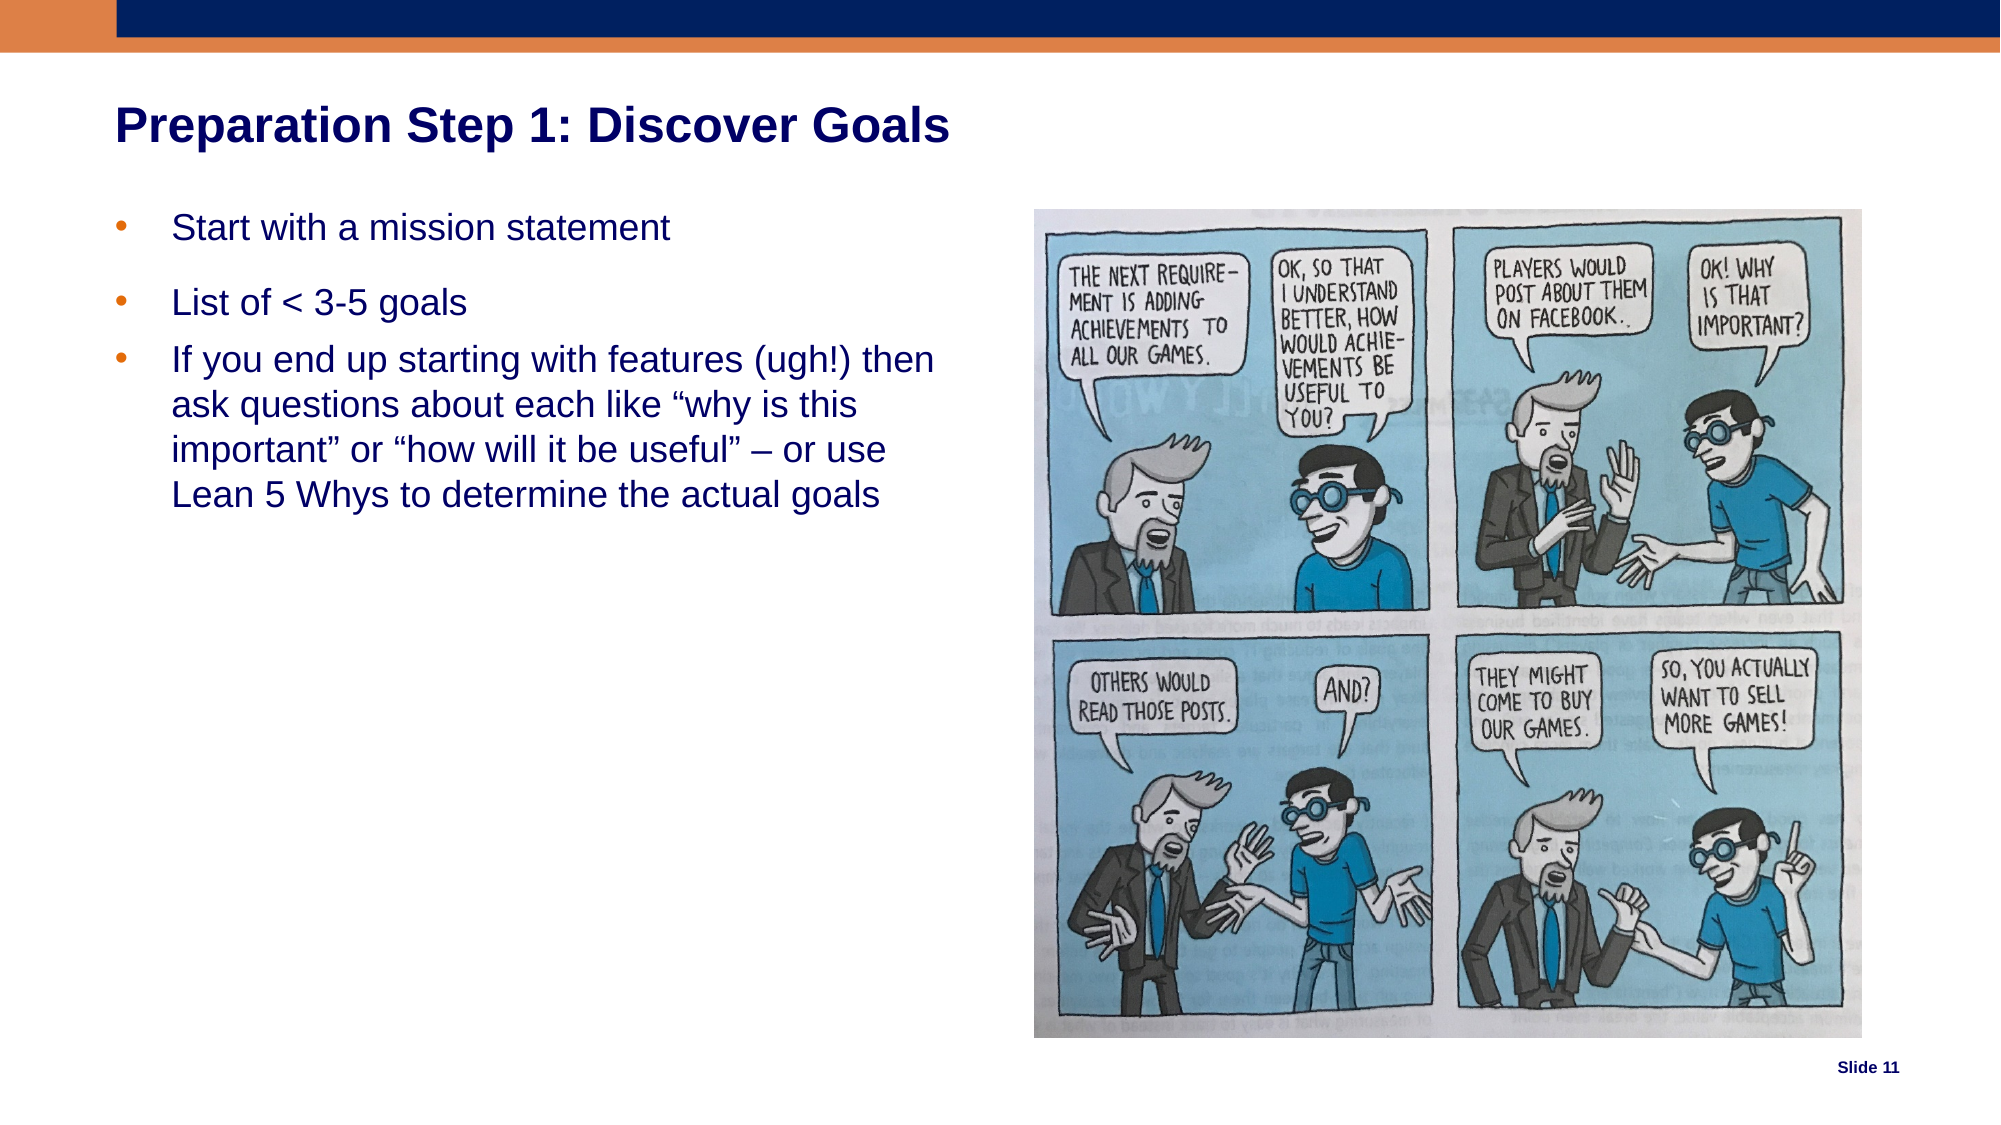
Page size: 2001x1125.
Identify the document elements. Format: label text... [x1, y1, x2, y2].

list Start with a mission statement [99, 195, 1900, 271]
text_box List of < 3-5 goals If you end up starting with features (ugh!) then ask questions about each like “why is this important” or “how will it be useful” – or use Lean 5 Whys to determine the actual goals [99, 270, 959, 1026]
title Preparation Step 1: Discover Goals [99, 52, 1900, 193]
picture [1034, 209, 1862, 1038]
